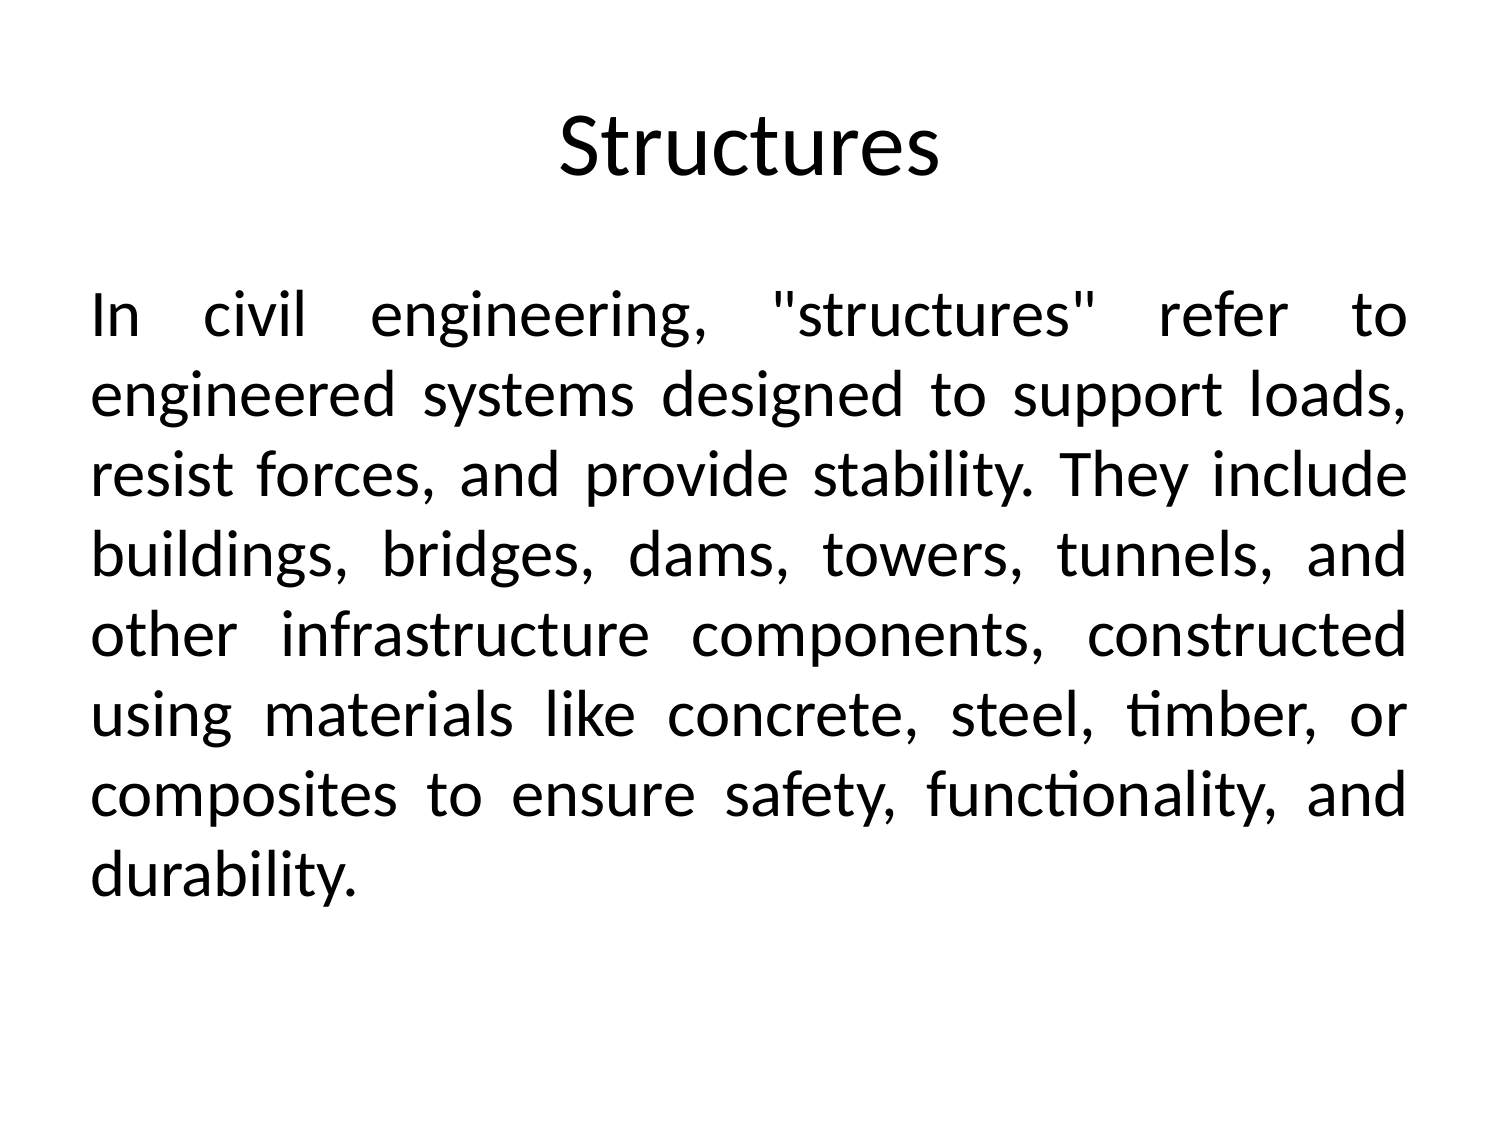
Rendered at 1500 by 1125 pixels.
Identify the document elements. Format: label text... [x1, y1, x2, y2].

title Structures [75, 45, 1425, 233]
list In civil engineering, "structures" refer to engineered systems designed to support loads, resist forces, and provide stability. They include buildings, bridges, dams, towers, tunnels, and other infrastructure components, constructed using materials like concrete, steel, timber, or composites to ensure safety, functionality, and durability. [75, 262, 1425, 1005]
